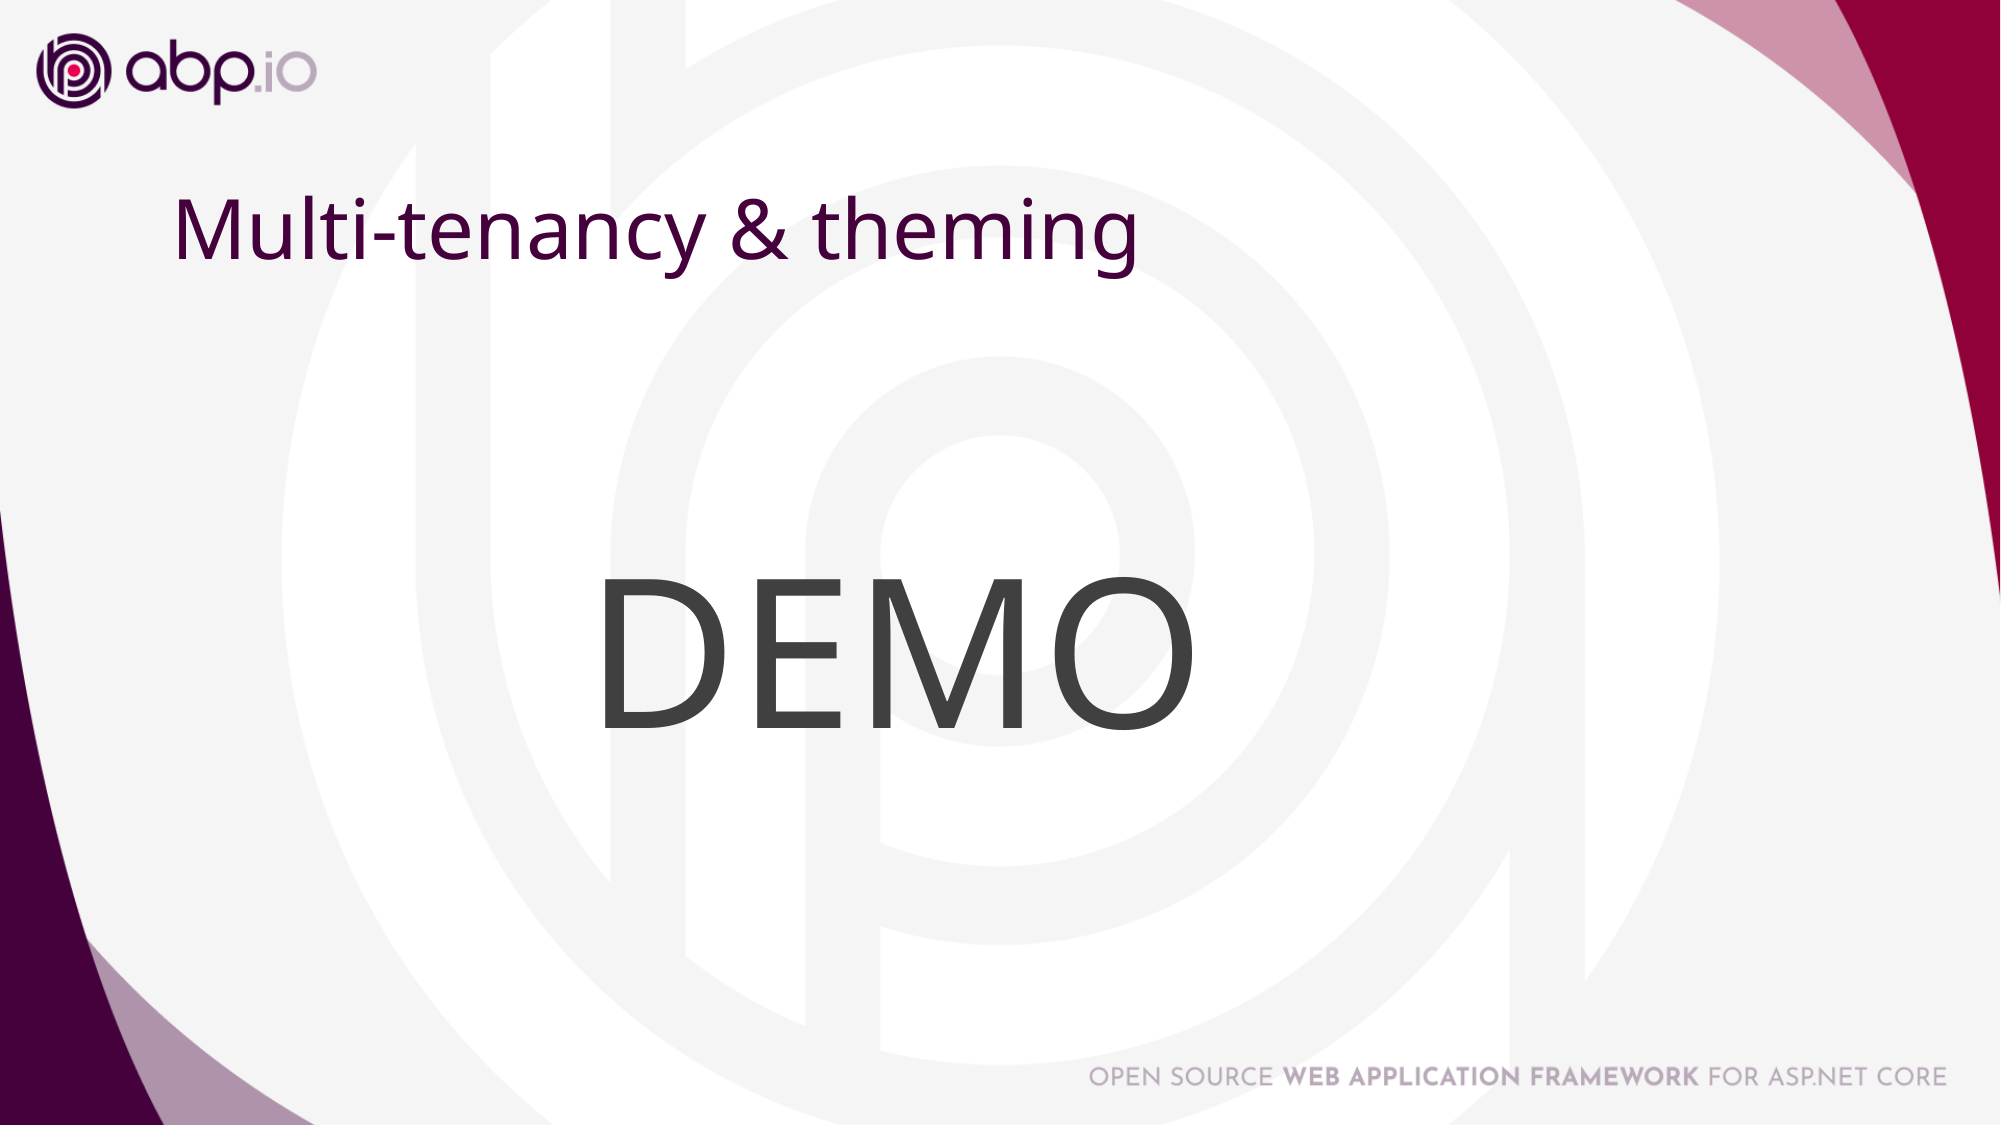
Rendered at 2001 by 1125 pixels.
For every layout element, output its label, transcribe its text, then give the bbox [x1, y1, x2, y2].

title Multi-tenancy & theming [156, 145, 1844, 321]
picture [0, 0, 2001, 1125]
text_box DEMO [570, 388, 1292, 805]
